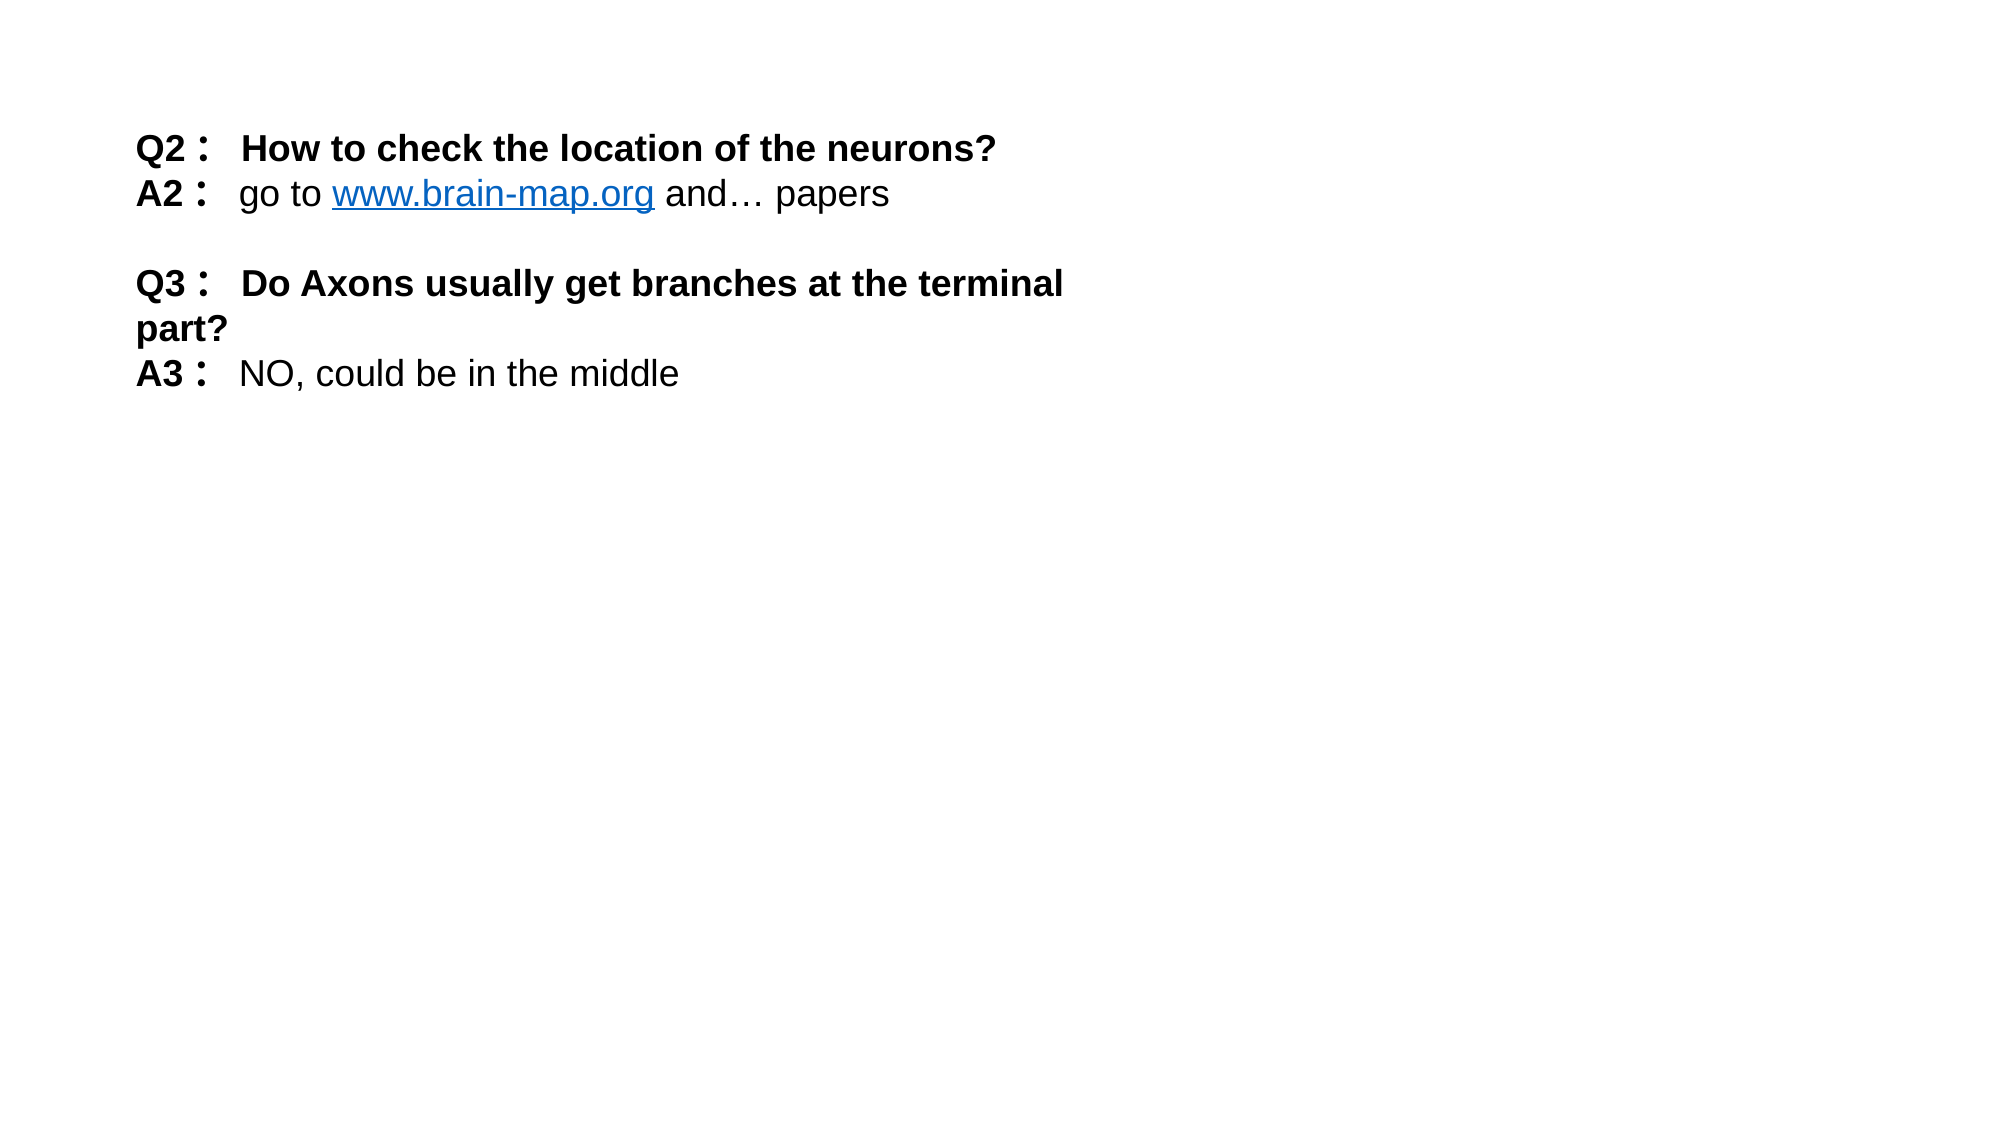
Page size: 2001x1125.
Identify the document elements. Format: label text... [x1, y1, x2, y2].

text_box Q2：How to check the location of the neurons? A2：go to www.brain-map.org and… papers Q3：Do Axons usually get branches at the terminal part? A3：NO, could be in the middle [120, 116, 1121, 401]
